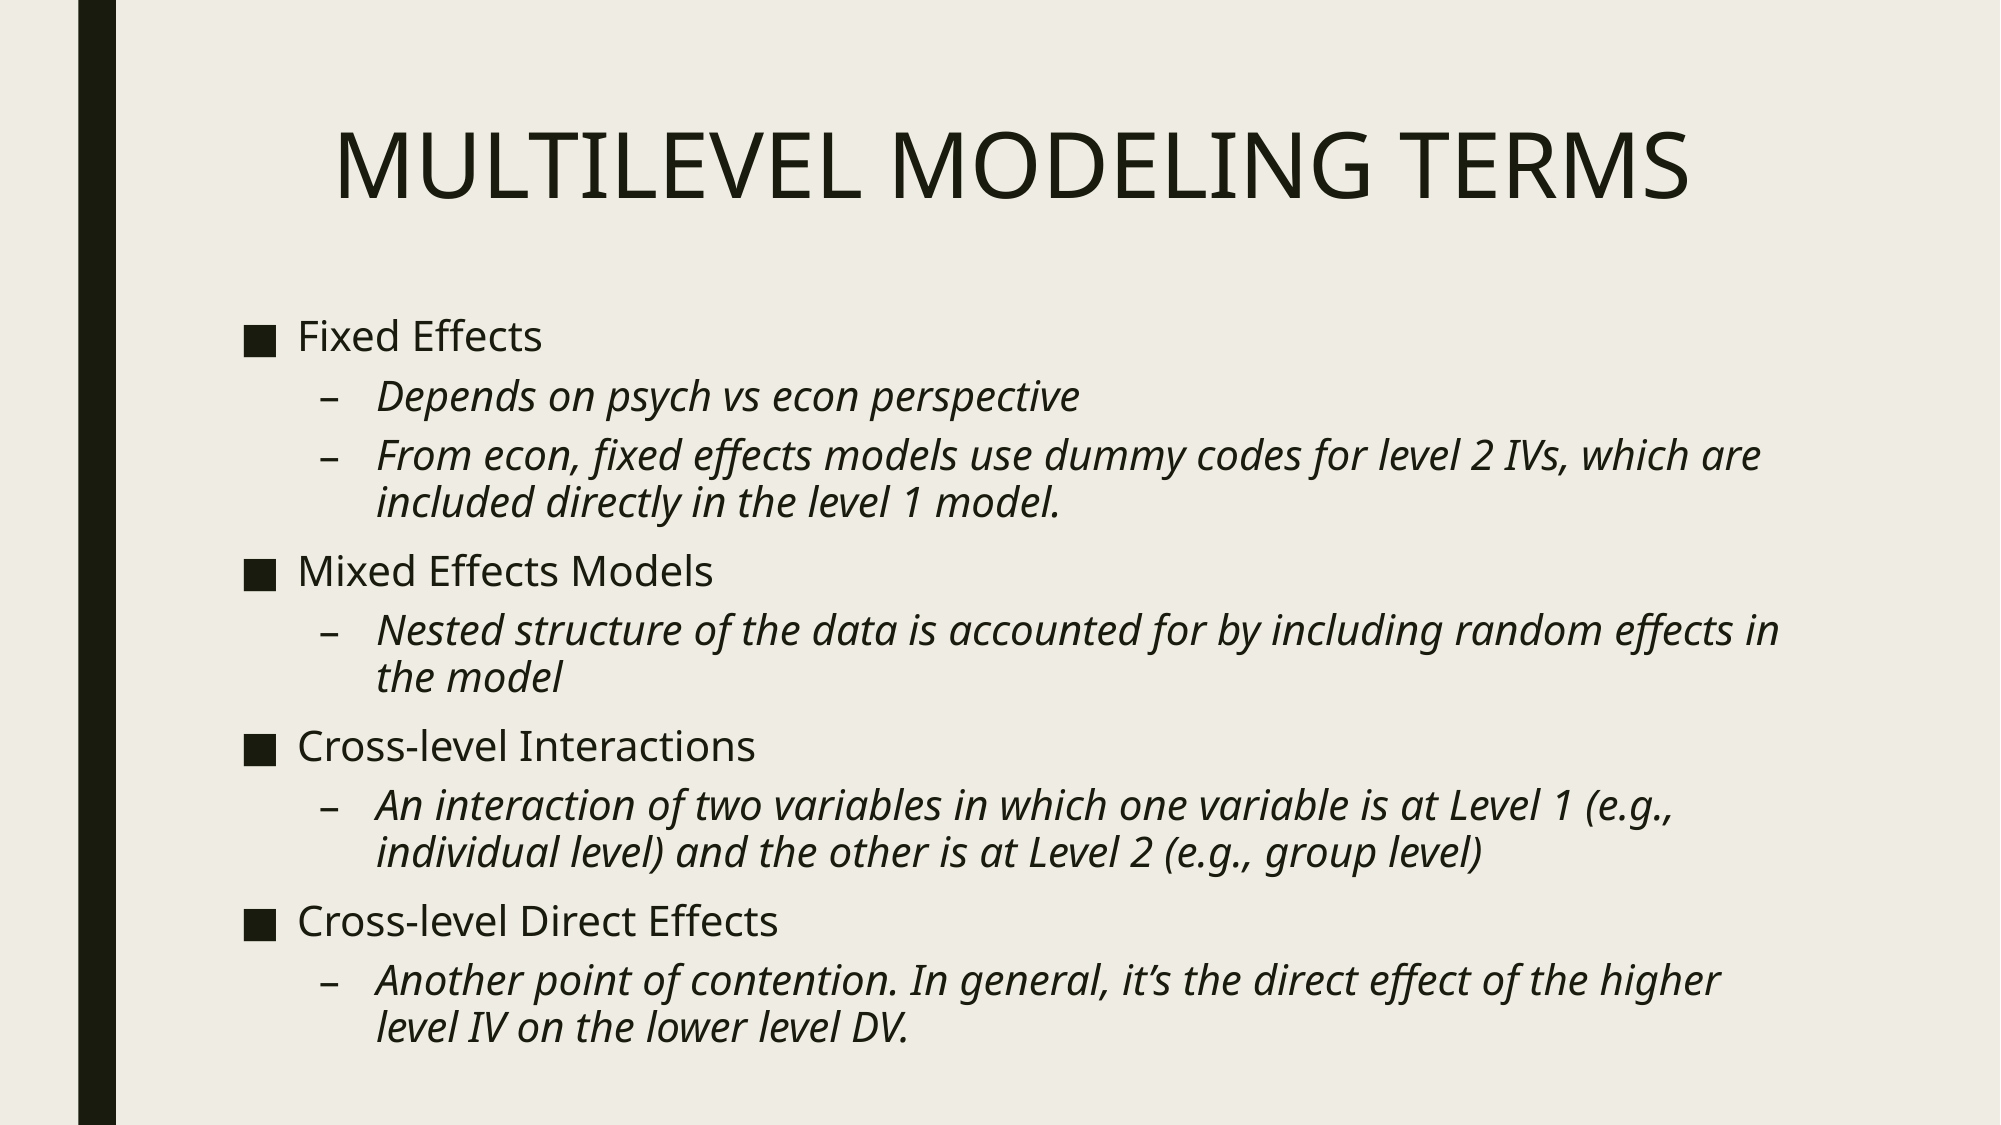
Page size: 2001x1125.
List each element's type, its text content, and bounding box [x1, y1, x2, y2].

list Fixed Effects Depends on psych vs econ perspective From econ, fixed effects models use dummy codes for level 2 IVs, which are included directly in the level 1 model. Mixed Effects Models Nested structure of the data is accounted for by including random effects in the model Cross-level Interactions An interaction of two variables in which one variable is at Level 1 (e.g., individual level) and the other is at Level 2 (e.g., group level) Cross-level Direct Effects Another point of contention. In general, it’s the direct effect of the higher level IV on the lower level DV. [225, 306, 1800, 1065]
title MULTILEVEL MODELING TERMS [225, 112, 1800, 306]
